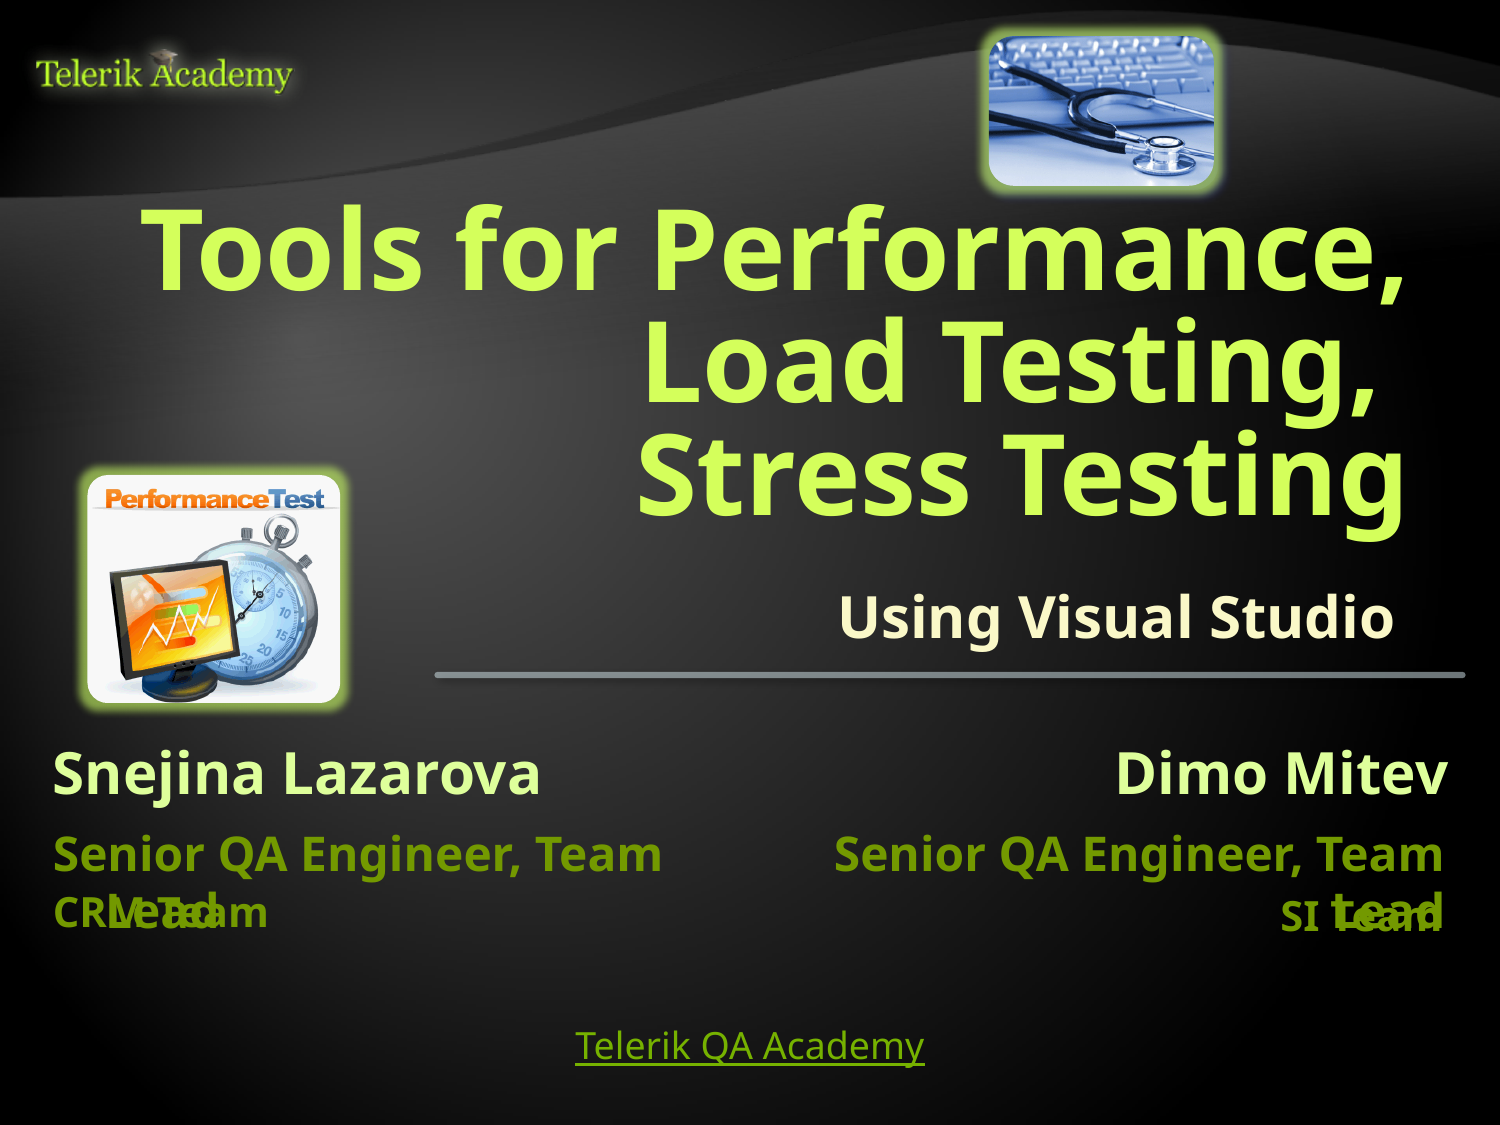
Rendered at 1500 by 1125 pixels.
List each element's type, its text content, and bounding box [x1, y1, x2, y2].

text_box Snejina Lazarova [38, 728, 589, 814]
text_box Senior QA Engineer, Team Lead [771, 815, 1461, 946]
text_box Senior QA Engineer, Team Lead [38, 816, 771, 946]
picture [0, 0, 1500, 1125]
title Tools for Performance, Load Testing, Stress Testing Using Visual Studio [75, 183, 1425, 650]
text_box Dimo Mitev [913, 728, 1464, 814]
text_box CRM Team [38, 878, 589, 943]
text_box SI Team [970, 882, 1458, 947]
text_box Telerik QA Academy [560, 1014, 940, 1081]
